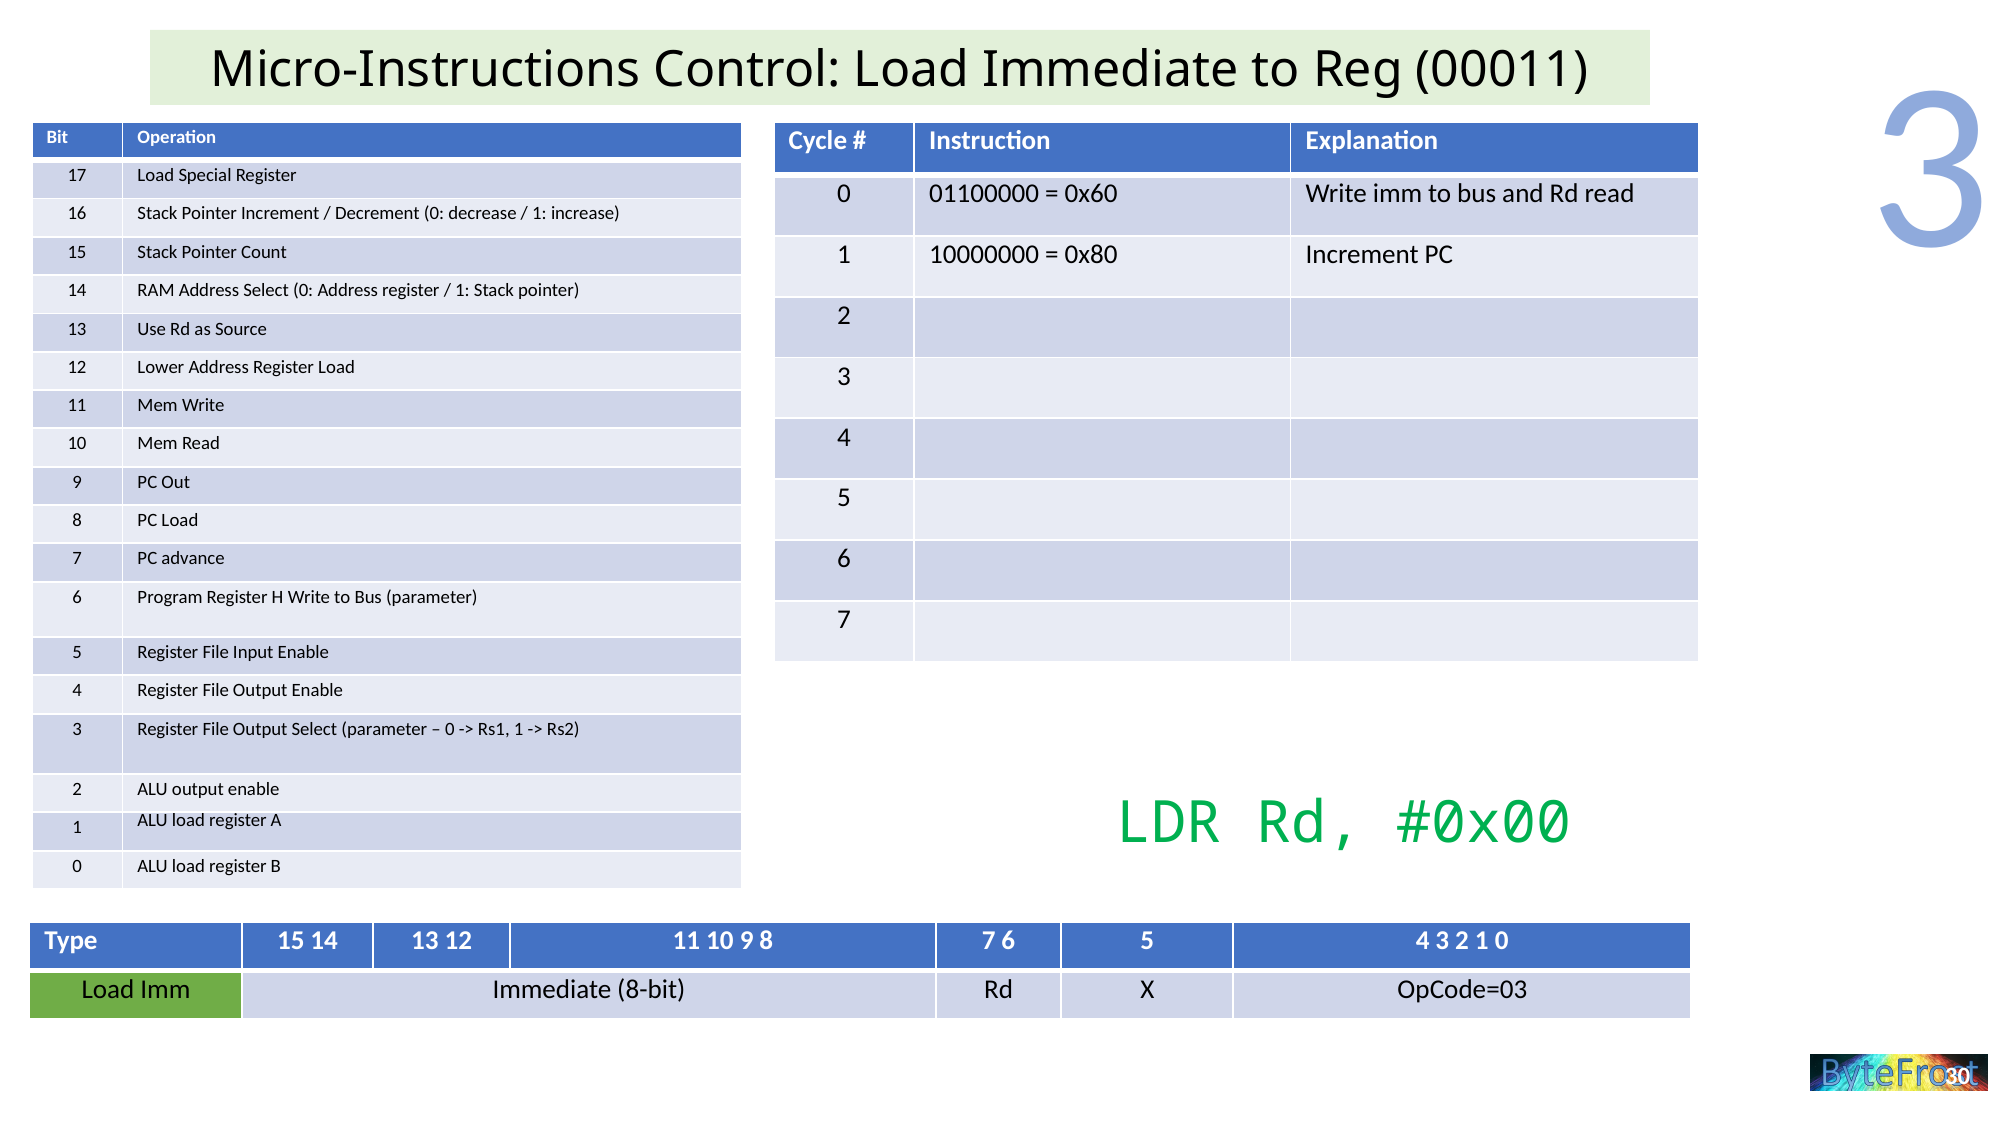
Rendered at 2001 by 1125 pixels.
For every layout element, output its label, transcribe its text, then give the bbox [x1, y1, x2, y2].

text_box 30 [1535, 1044, 1986, 1105]
table_cell 7 [775, 602, 913, 661]
table_cell PC advance [123, 544, 741, 581]
table_cell 8 [33, 506, 122, 542]
table_cell Stack Pointer Increment / Decrement (0: decrease / 1: increase) [123, 199, 741, 236]
table_header 7 6 [937, 923, 1060, 968]
table_cell Stack Pointer Count [123, 238, 741, 274]
table_cell [1291, 480, 1698, 539]
table_cell [1291, 298, 1698, 357]
table_cell 12 [33, 353, 122, 389]
table_cell 6 [775, 541, 913, 600]
table_cell 9 [33, 468, 122, 504]
table_cell [1291, 419, 1698, 478]
table_cell Lower Address Register Load [123, 353, 741, 389]
table_cell Mem Write [123, 391, 741, 427]
table_cell [1291, 541, 1698, 600]
table_cell Write imm to bus and Rd read [1291, 178, 1698, 235]
table_header Type [30, 923, 241, 968]
table_cell Register File Input Enable [123, 638, 741, 674]
table_cell Register File Output Select (parameter – 0 -> Rs1, 1 -> Rs2) [123, 715, 741, 773]
table_cell RAM Address Select (0: Address register / 1: Stack pointer) [123, 276, 741, 313]
table_cell Mem Read [123, 429, 741, 466]
table_cell 7 [33, 544, 122, 581]
table_cell Increment PC [1291, 237, 1698, 296]
table_cell PC Out [123, 468, 741, 504]
table_cell [1291, 358, 1698, 417]
table_cell Load Imm [30, 973, 241, 1018]
table_cell 01100000 = 0x60 [915, 178, 1290, 235]
table_cell 10 [33, 429, 122, 466]
picture [1810, 1054, 1988, 1091]
table_cell Register File Output Enable [123, 676, 741, 713]
table_header 13 12 [374, 923, 509, 968]
table_cell 3 [775, 358, 913, 417]
table_cell 5 [775, 480, 913, 539]
table_cell 1 [33, 813, 122, 850]
table_cell [915, 419, 1290, 478]
table_cell Use Rd as Source [123, 314, 741, 351]
table_cell 0 [775, 178, 913, 235]
table_cell [915, 541, 1290, 600]
table_cell 2 [775, 298, 913, 357]
table_cell ALU load register A [123, 813, 741, 850]
table_cell X [1062, 973, 1232, 1018]
table_header Operation [123, 123, 741, 157]
table_cell 3 [33, 715, 122, 773]
table_cell 1 [775, 237, 913, 296]
table_cell [915, 602, 1290, 661]
table_cell [915, 358, 1290, 417]
table_cell [915, 298, 1290, 357]
table_header 15 14 [243, 923, 372, 968]
table_cell 13 [33, 314, 122, 351]
table_cell Rd [937, 973, 1060, 1018]
table_cell 4 [33, 676, 122, 713]
table_cell OpCode=03 [1234, 973, 1690, 1018]
title Micro-Instructions Control: Load Immediate to Reg (00011) [150, 29, 1650, 105]
table_cell 14 [33, 276, 122, 313]
table_cell ALU load register B [123, 852, 741, 888]
table_header 5 [1062, 923, 1232, 968]
table_header 4 3 2 1 0 [1234, 923, 1690, 968]
table_cell 16 [33, 199, 122, 236]
table_cell 11 [33, 391, 122, 427]
table_cell 17 [33, 163, 122, 198]
table_cell [1291, 602, 1698, 661]
table_cell 5 [33, 638, 122, 674]
table_cell Program Register H Write to Bus (parameter) [123, 583, 741, 636]
table_cell [915, 480, 1290, 539]
table_cell 2 [33, 775, 122, 811]
table_cell ALU output enable [123, 775, 741, 811]
table_cell 4 [775, 419, 913, 478]
text_box 3 [1855, 0, 2000, 303]
table_cell 6 [33, 583, 122, 636]
table_cell 0 [33, 852, 122, 888]
table_cell Load Special Register [123, 163, 741, 198]
table_header Instruction [915, 123, 1290, 172]
table_cell PC Load [123, 506, 741, 542]
table_header 11 10 9 8 [511, 923, 935, 968]
text_box LDR Rd, #0x00 [1066, 776, 1587, 862]
table_cell 15 [33, 238, 122, 274]
table_header Bit [33, 123, 122, 157]
table_header Cycle # [775, 123, 913, 172]
table_cell Immediate (8-bit) [243, 973, 935, 1018]
table_cell 10000000 = 0x80 [915, 237, 1290, 296]
table_header Explanation [1291, 123, 1698, 172]
